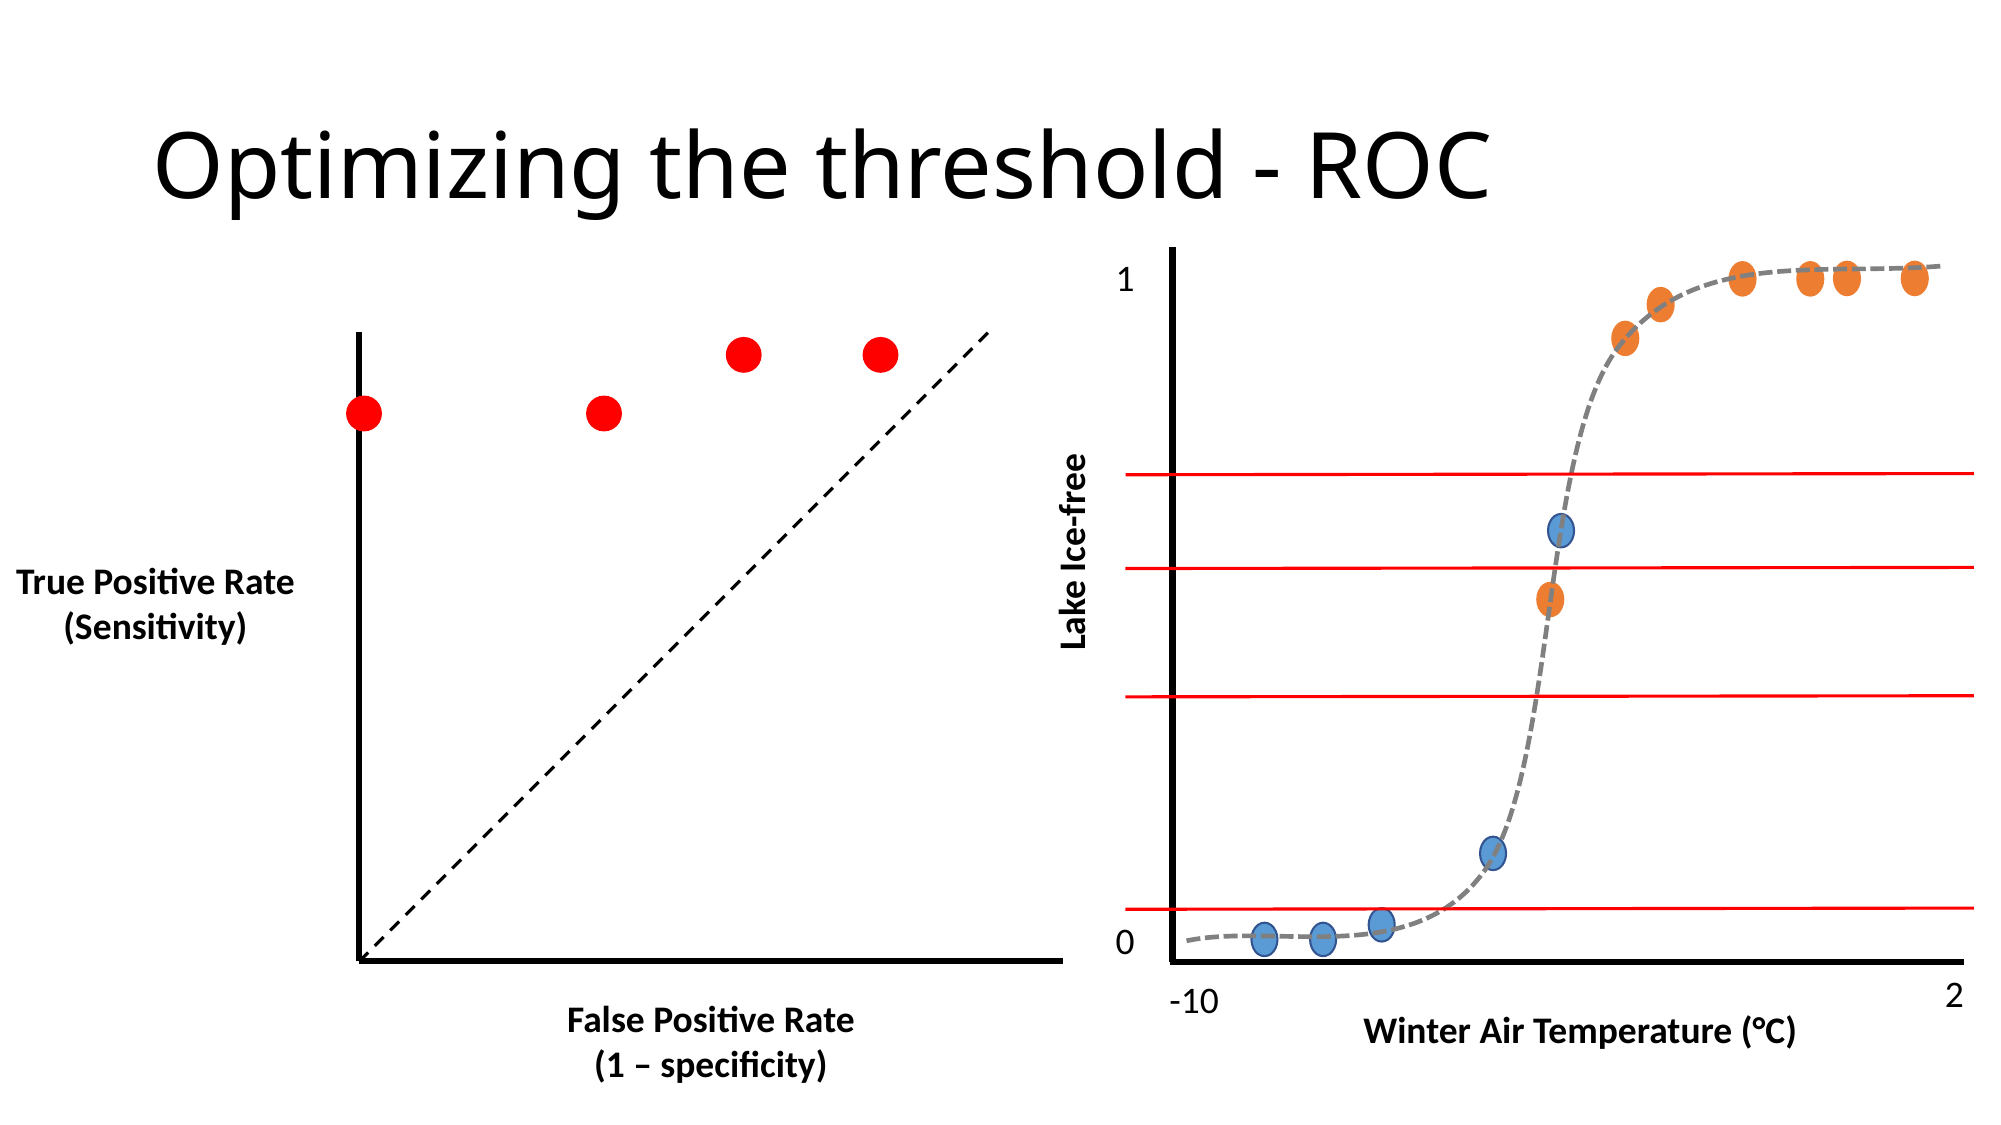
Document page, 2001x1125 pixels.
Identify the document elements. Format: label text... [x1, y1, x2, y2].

text_box True Positive Rate (Sensitivity) [1, 549, 310, 655]
text_box [346, 396, 359, 431]
text_box False Positive Rate (1 – specificity) [552, 987, 870, 1093]
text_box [359, 332, 989, 962]
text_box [1040, 246, 1974, 1060]
title Optimizing the threshold - ROC [137, 59, 1863, 278]
